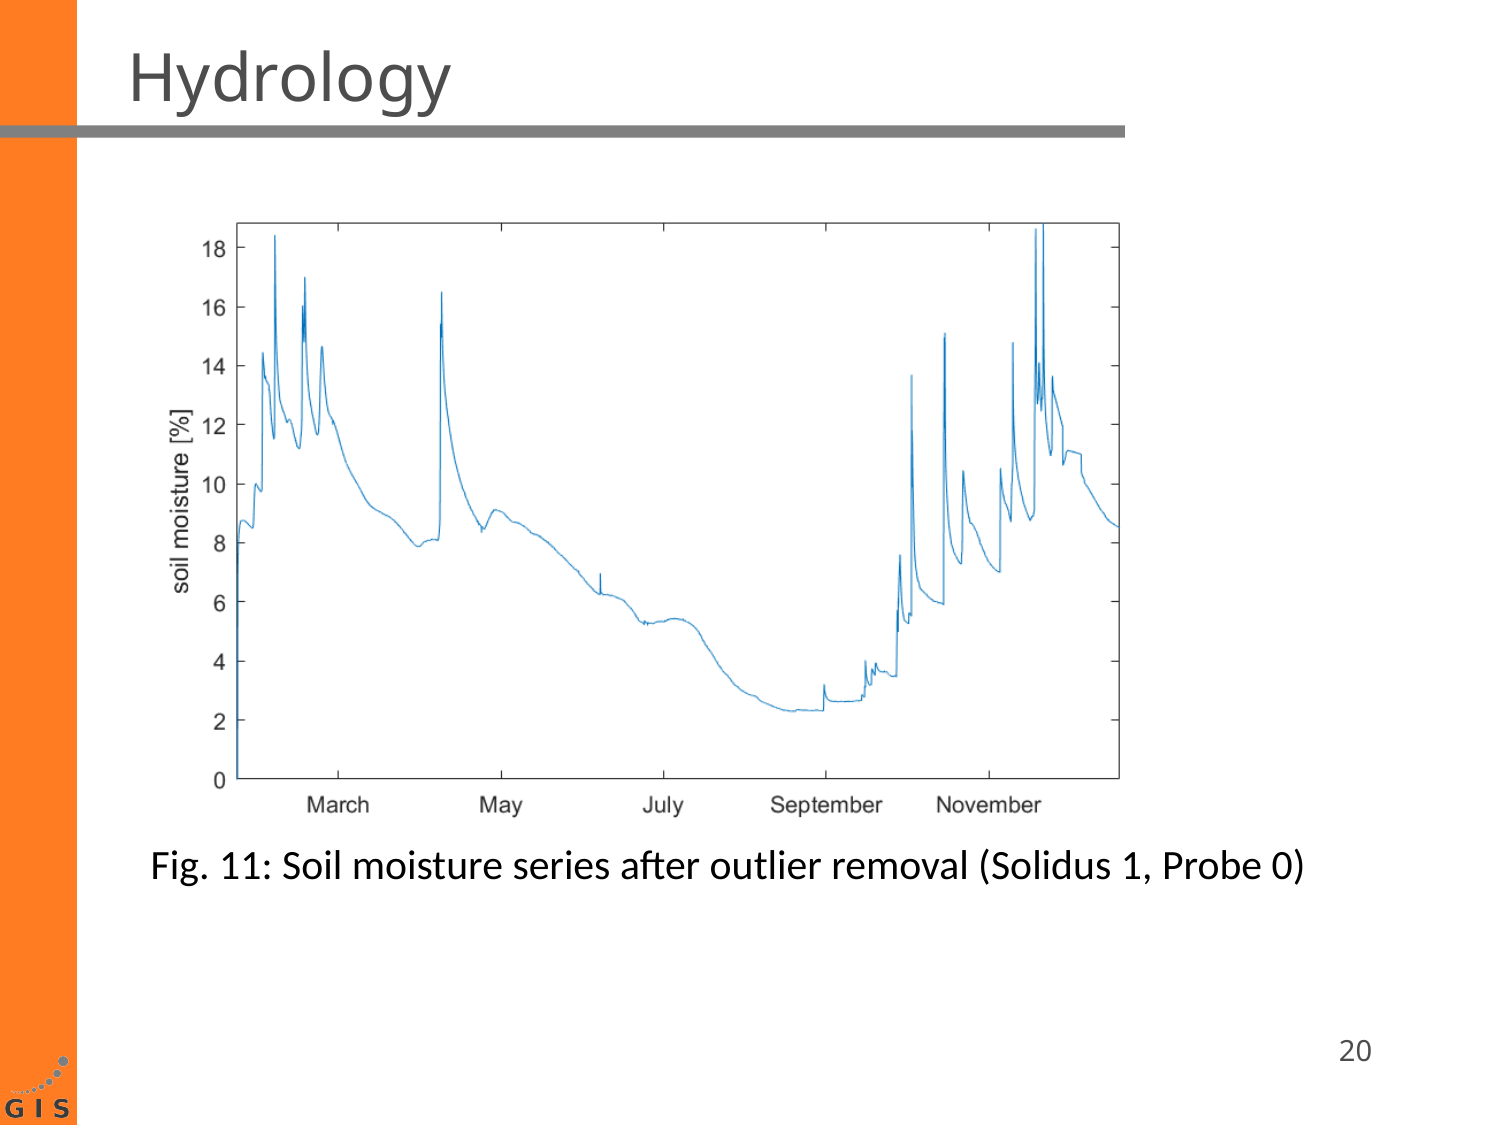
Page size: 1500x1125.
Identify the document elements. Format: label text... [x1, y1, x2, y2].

text_box Fig. 11: Soil moisture series after outlier removal (Solidus 1, Probe 0) [135, 830, 1364, 896]
picture [5, 1056, 69, 1118]
slide_number 20 [1074, 1024, 1388, 1101]
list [88, 172, 1228, 855]
title Hydrology [112, 37, 1388, 113]
